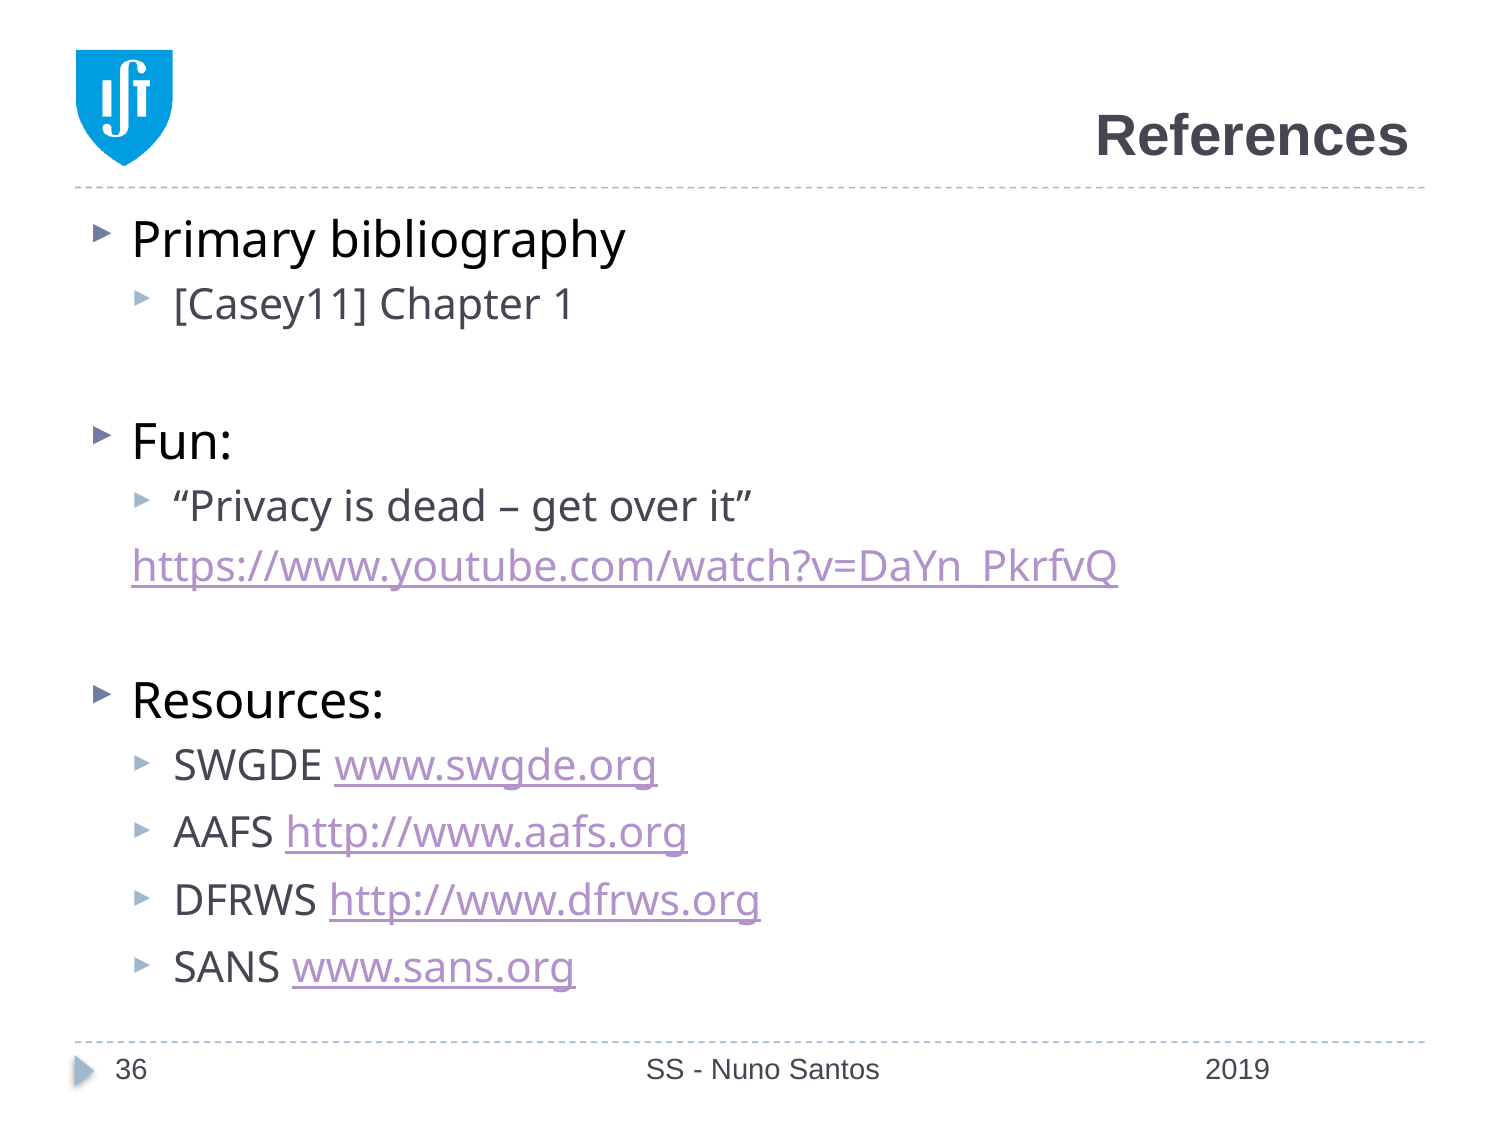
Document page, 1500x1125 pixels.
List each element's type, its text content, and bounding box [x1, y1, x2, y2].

slide_number 2019 [1051, 1042, 1426, 1103]
slide_number 36 [100, 1042, 426, 1103]
picture [68, 42, 180, 175]
title References [200, 24, 1425, 175]
footer SS - Nuno Santos [475, 1042, 1051, 1103]
list Primary bibliography [Casey11] Chapter 1 Fun: “Privacy is dead – get over it” https://www.youtube.com/watch?v=DaYn_PkrfvQ Resources: SWGDE www.swgde.org AAFS http://www.aafs.org DFRWS http://www.dfrws.org SANS www.sans.org [75, 200, 1425, 1010]
